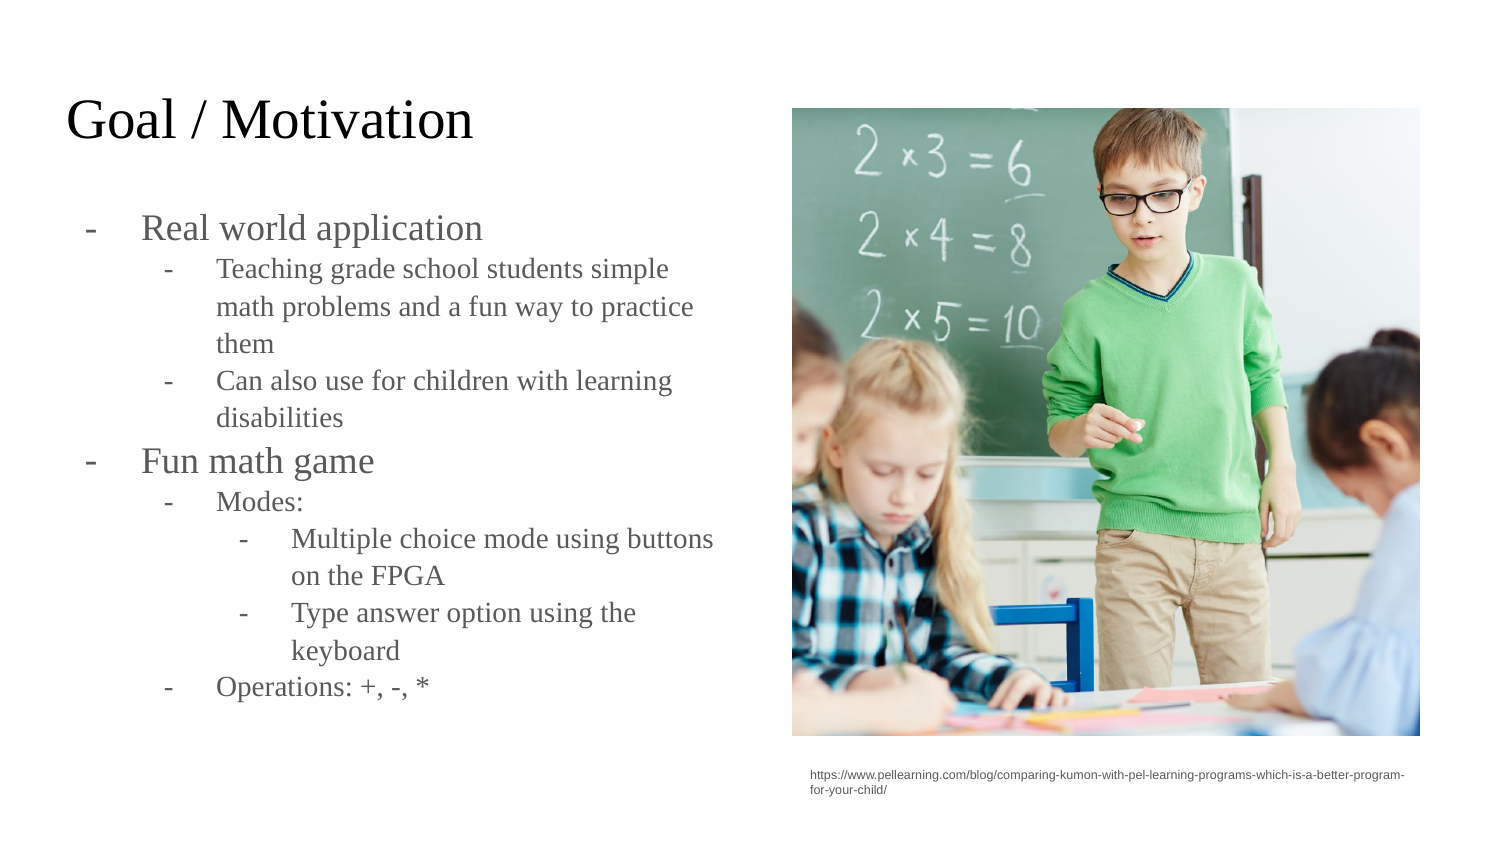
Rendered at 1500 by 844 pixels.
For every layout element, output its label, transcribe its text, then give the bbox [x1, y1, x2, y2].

title Goal / Motivation [51, 72, 1449, 167]
picture [792, 108, 1420, 736]
list Real world application Teaching grade school students simple math problems and a fun way to practice them Can also use for children with learning disabilities Fun math game Modes: Multiple choice mode using buttons on the FPGA Type answer option using the keyboard Operations: +, -, * [51, 185, 750, 746]
text_box https://www.pellearning.com/blog/comparing-kumon-with-pel-learning-programs-which-is-a-better-program-for-your-child/ [794, 752, 1427, 791]
